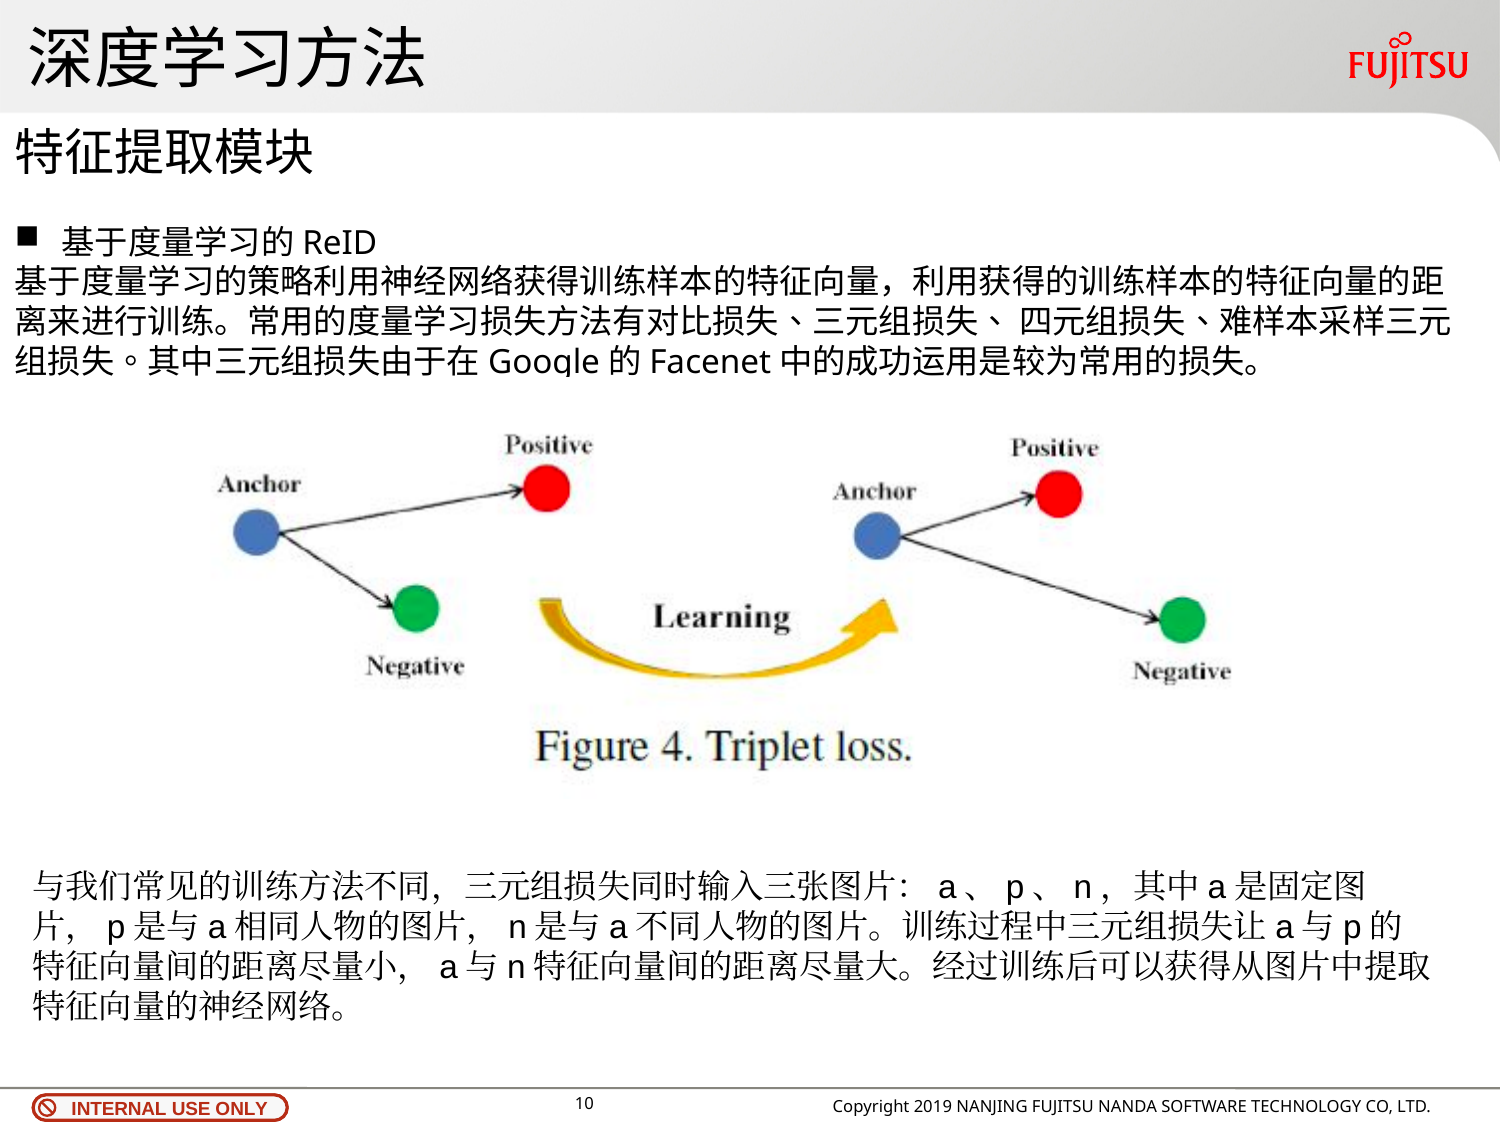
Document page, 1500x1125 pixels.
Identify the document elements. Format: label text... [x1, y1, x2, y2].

picture [162, 377, 1285, 799]
picture [0, 0, 1500, 176]
text_box 特征提取模块 基于度量学习的ReID 基于度量学习的策略利用神经网络获得训练样本的特征向量，利用获得的训练样本的特征向量的距离来进行训练。常用的度量学习损失方法有对比损失、三元组损失、 四元组损失、难样本采样三元组损失。其中三元组损失由于在Google的Facenet中的成功运用是较为常用的损失。 [0, 113, 1483, 388]
slide_number 10 [574, 1085, 923, 1116]
footer Copyright 2019 NANJING FUJITSU NANDA SOFTWARE TECHNOLOGY CO, LTD. [832, 1073, 1468, 1116]
text_box 与我们常见的训练方法不同，三元组损失同时输入三张图片：a、p、n，其中a是固定图片，p是与a相同人物的图片，n是与a不同人物的图片。训练过程中三元组损失让a与p的特征向量间的距离尽量小，a与n特征向量间的距离尽量大。经过训练后可以获得从图片中提取特征向量的神经网络。 [17, 858, 1447, 1033]
title 深度学习方法 [27, 0, 1316, 112]
